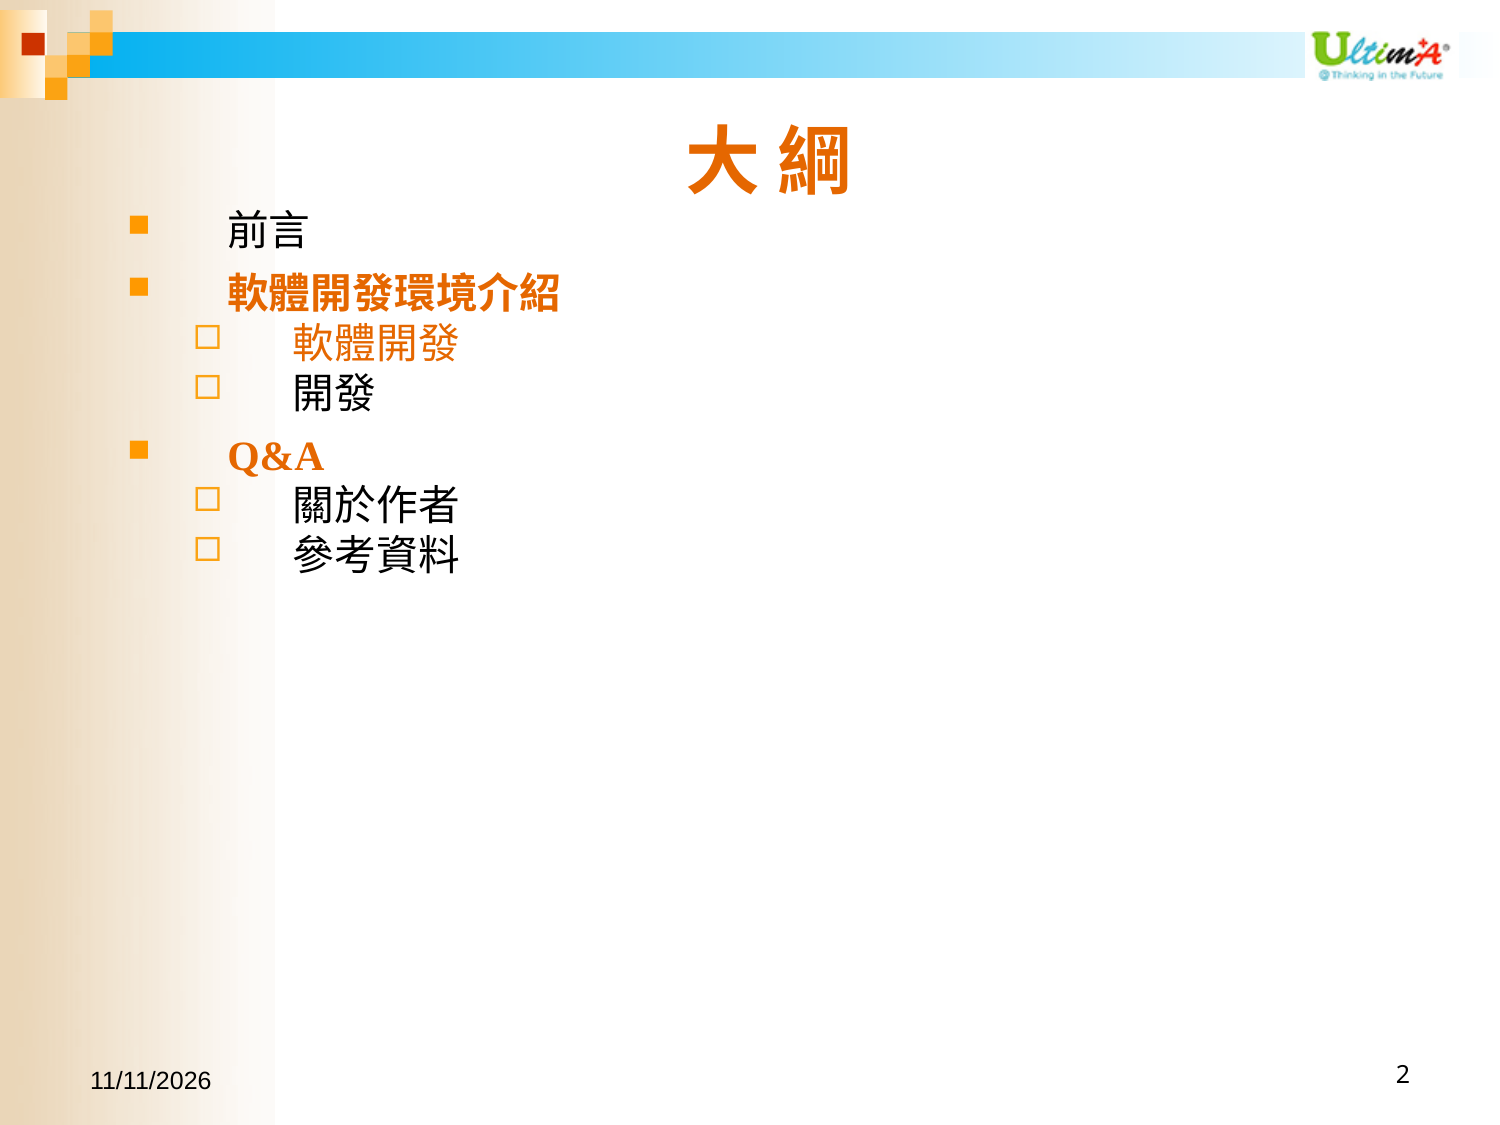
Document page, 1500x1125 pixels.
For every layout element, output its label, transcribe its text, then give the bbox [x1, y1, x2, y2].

picture [1305, 30, 1459, 81]
list 前言 軟體開發環境介紹 軟體開發 開發 Q&A 關於作者 參考資料 [112, 228, 1378, 1035]
title 大 綱 [76, 90, 1427, 228]
slide_number 2 [1074, 1025, 1425, 1100]
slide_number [75, 1024, 425, 1103]
